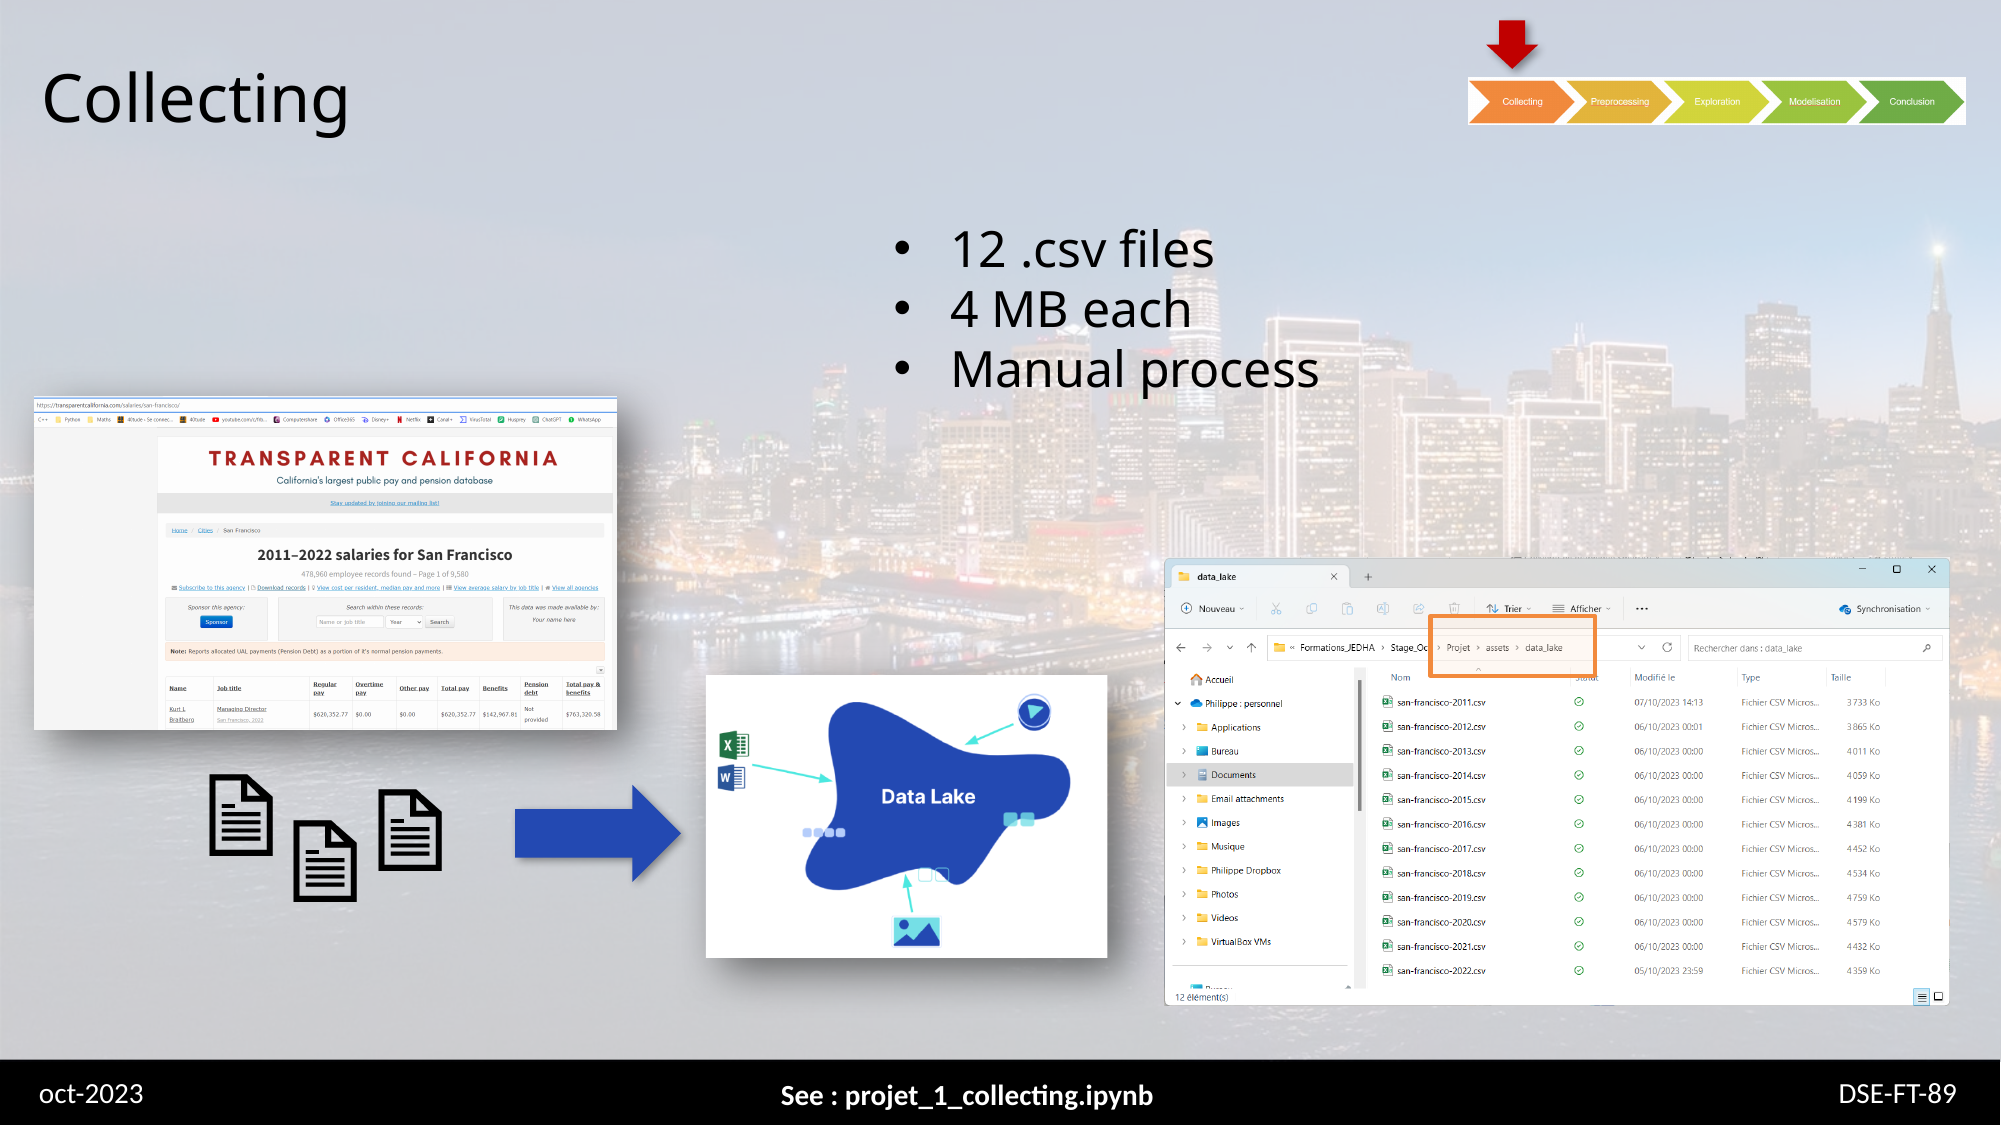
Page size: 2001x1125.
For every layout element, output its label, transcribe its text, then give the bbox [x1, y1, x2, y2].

text_box See : projet_1_collecting.ipynb [773, 1068, 1162, 1119]
picture [0, 0, 2000, 1062]
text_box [191, 766, 459, 910]
